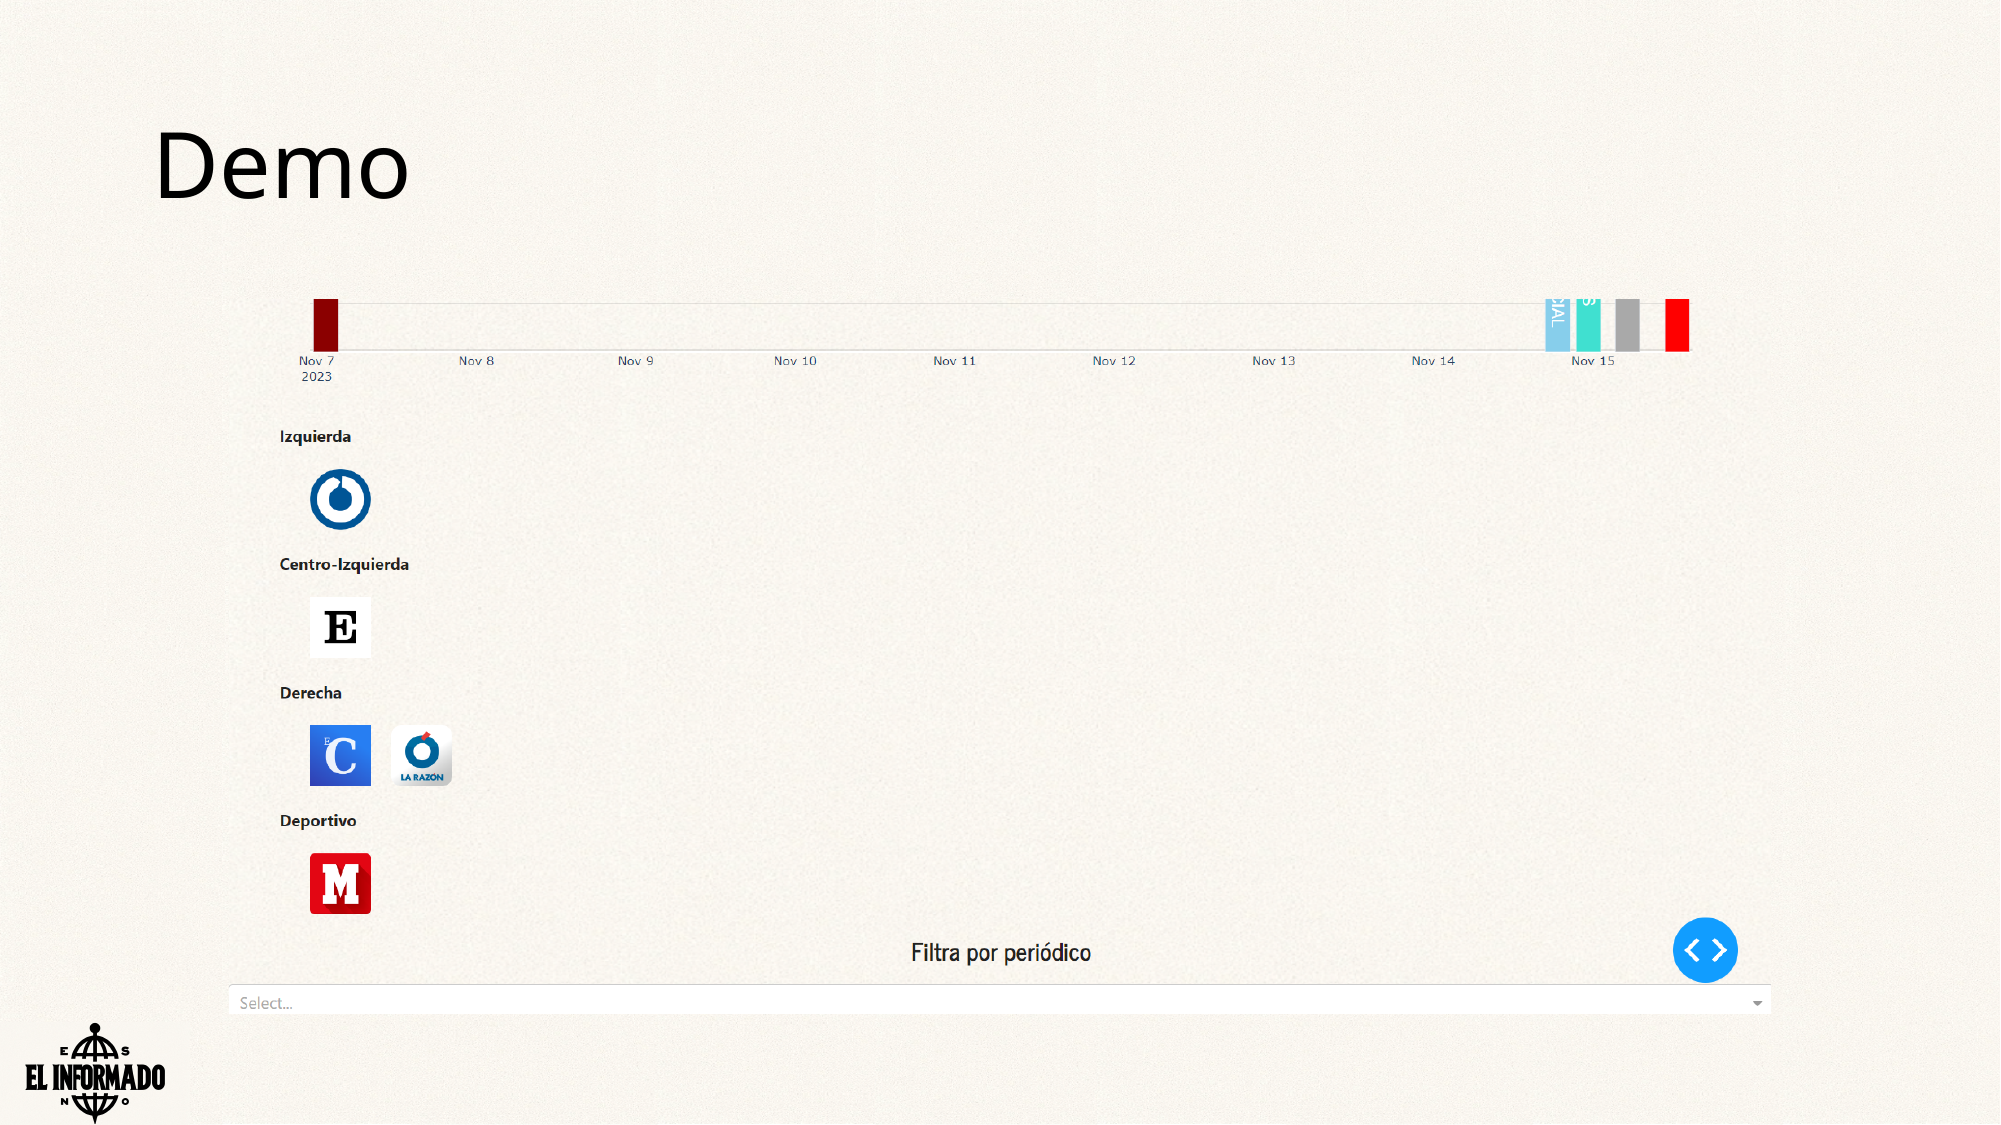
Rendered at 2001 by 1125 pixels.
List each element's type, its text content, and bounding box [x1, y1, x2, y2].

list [229, 299, 1771, 1014]
title Demo [137, 59, 1863, 278]
picture [0, 0, 2000, 1125]
